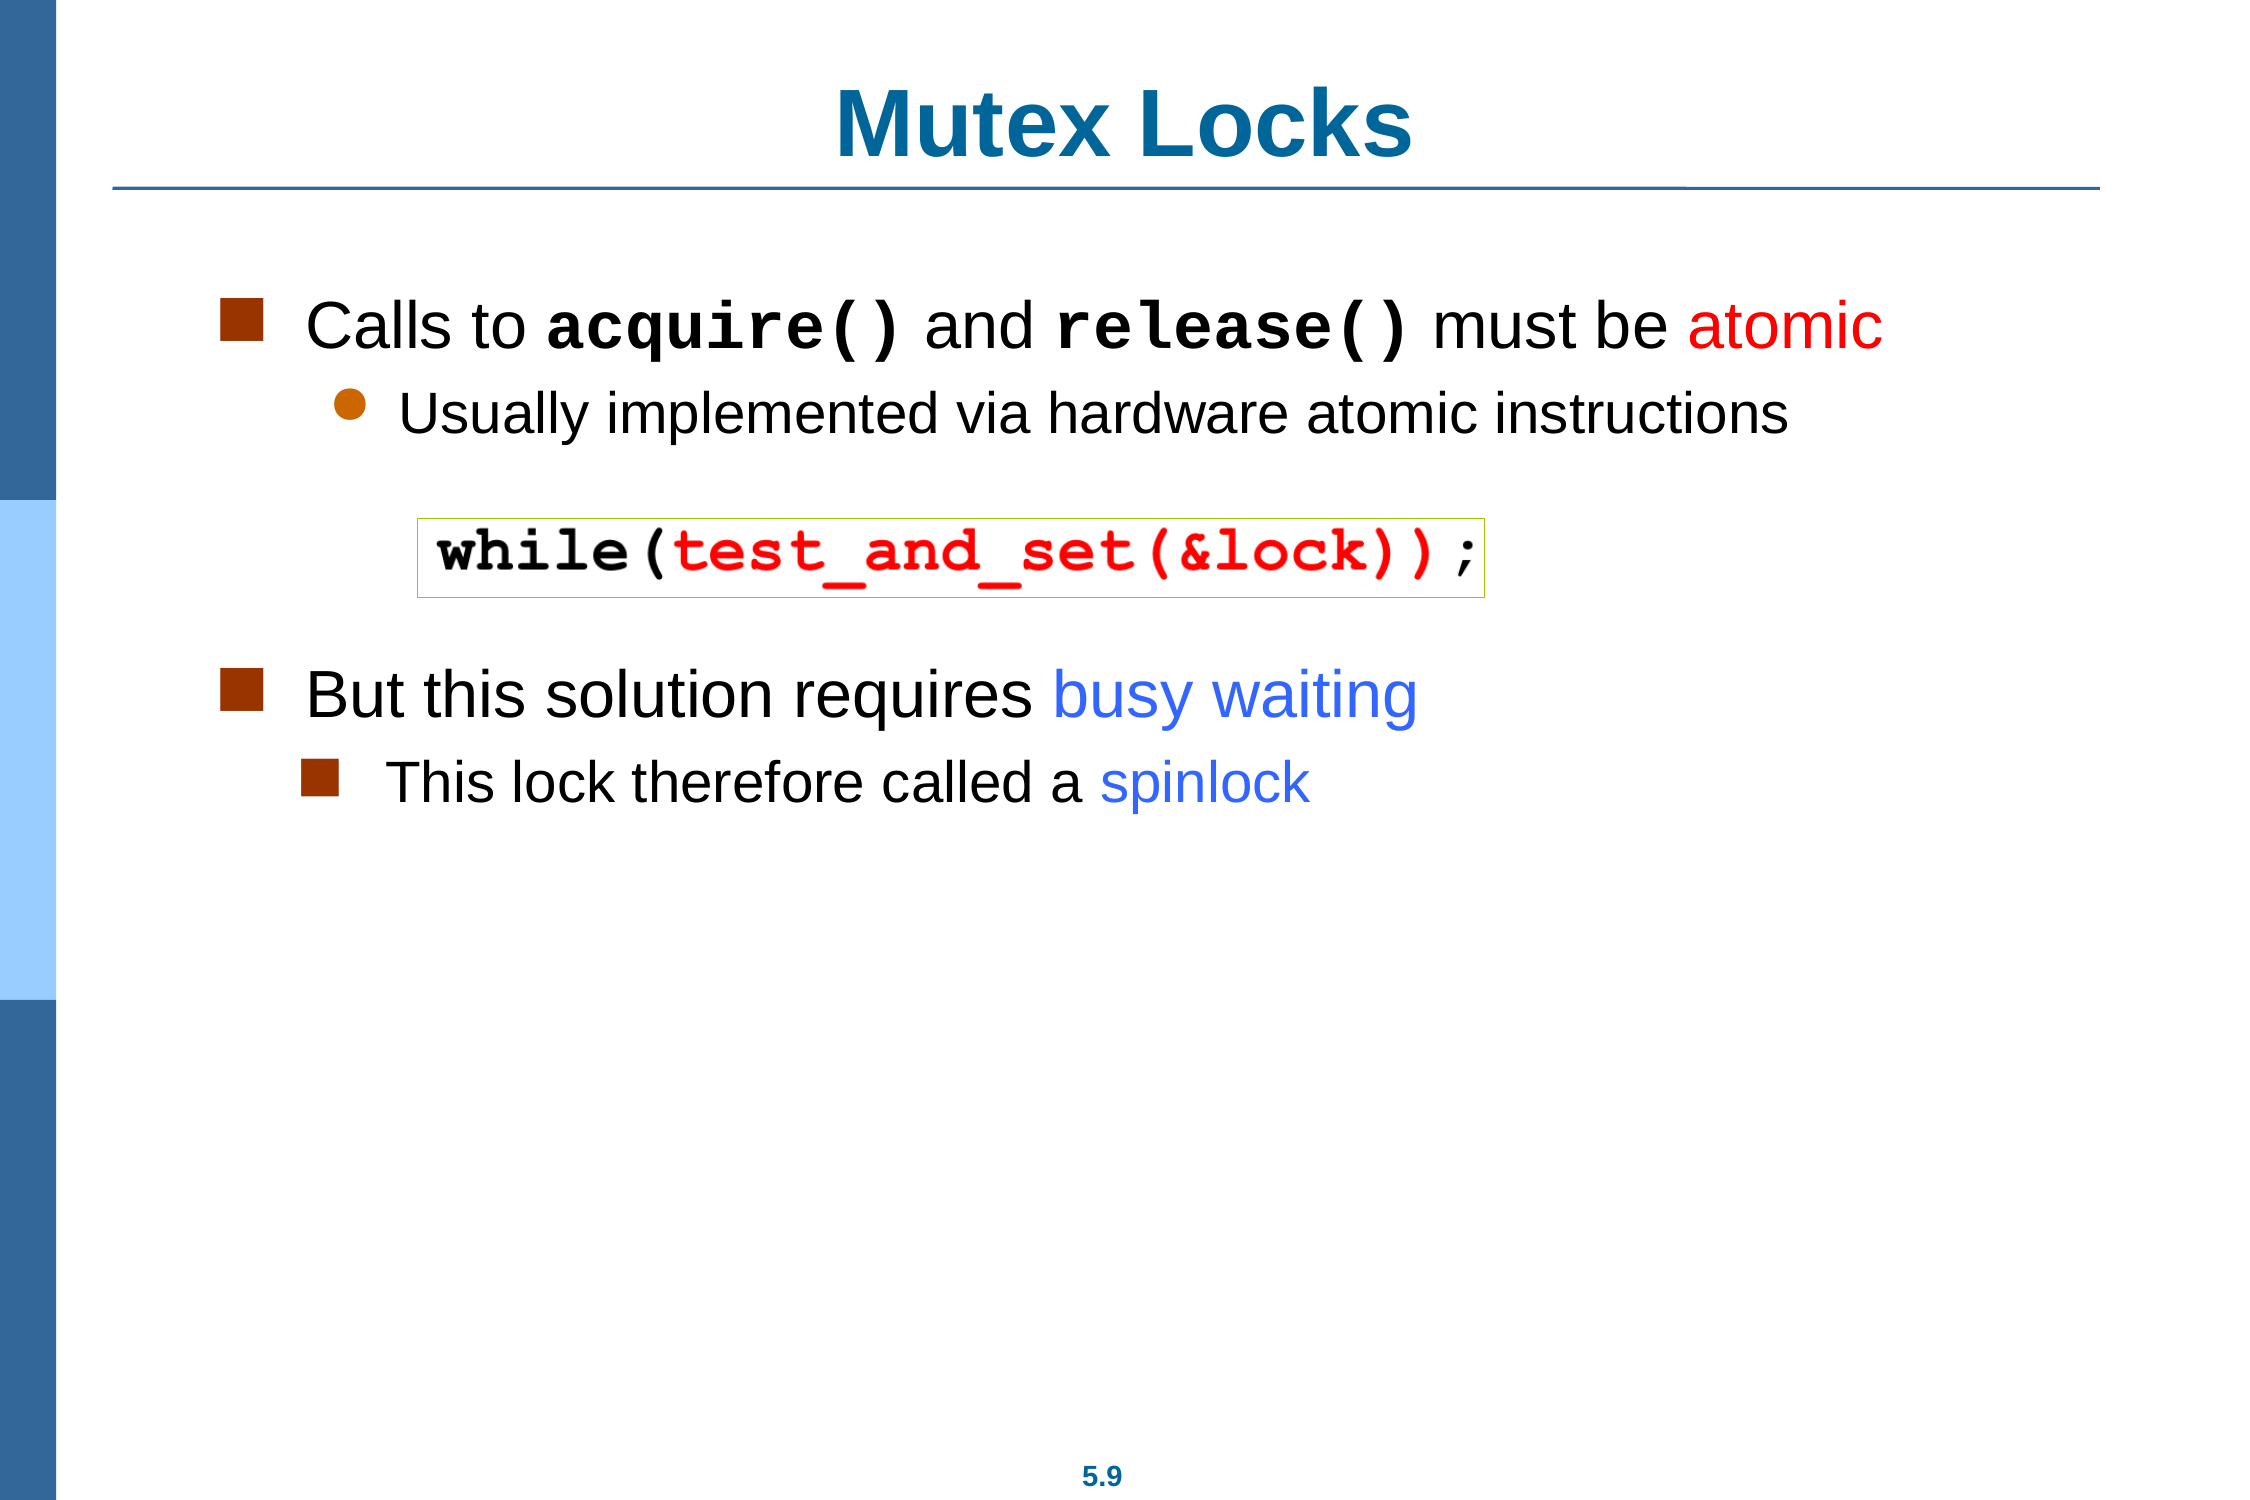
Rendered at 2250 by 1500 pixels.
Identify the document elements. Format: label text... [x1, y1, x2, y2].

list Calls to acquire() and release() must be atomic Usually implemented via hardware atomic instructions But this solution requires busy waiting This lock therefore called a spinlock [203, 279, 2153, 1430]
picture [417, 518, 1485, 599]
title Mutex Locks [112, 60, 2138, 187]
